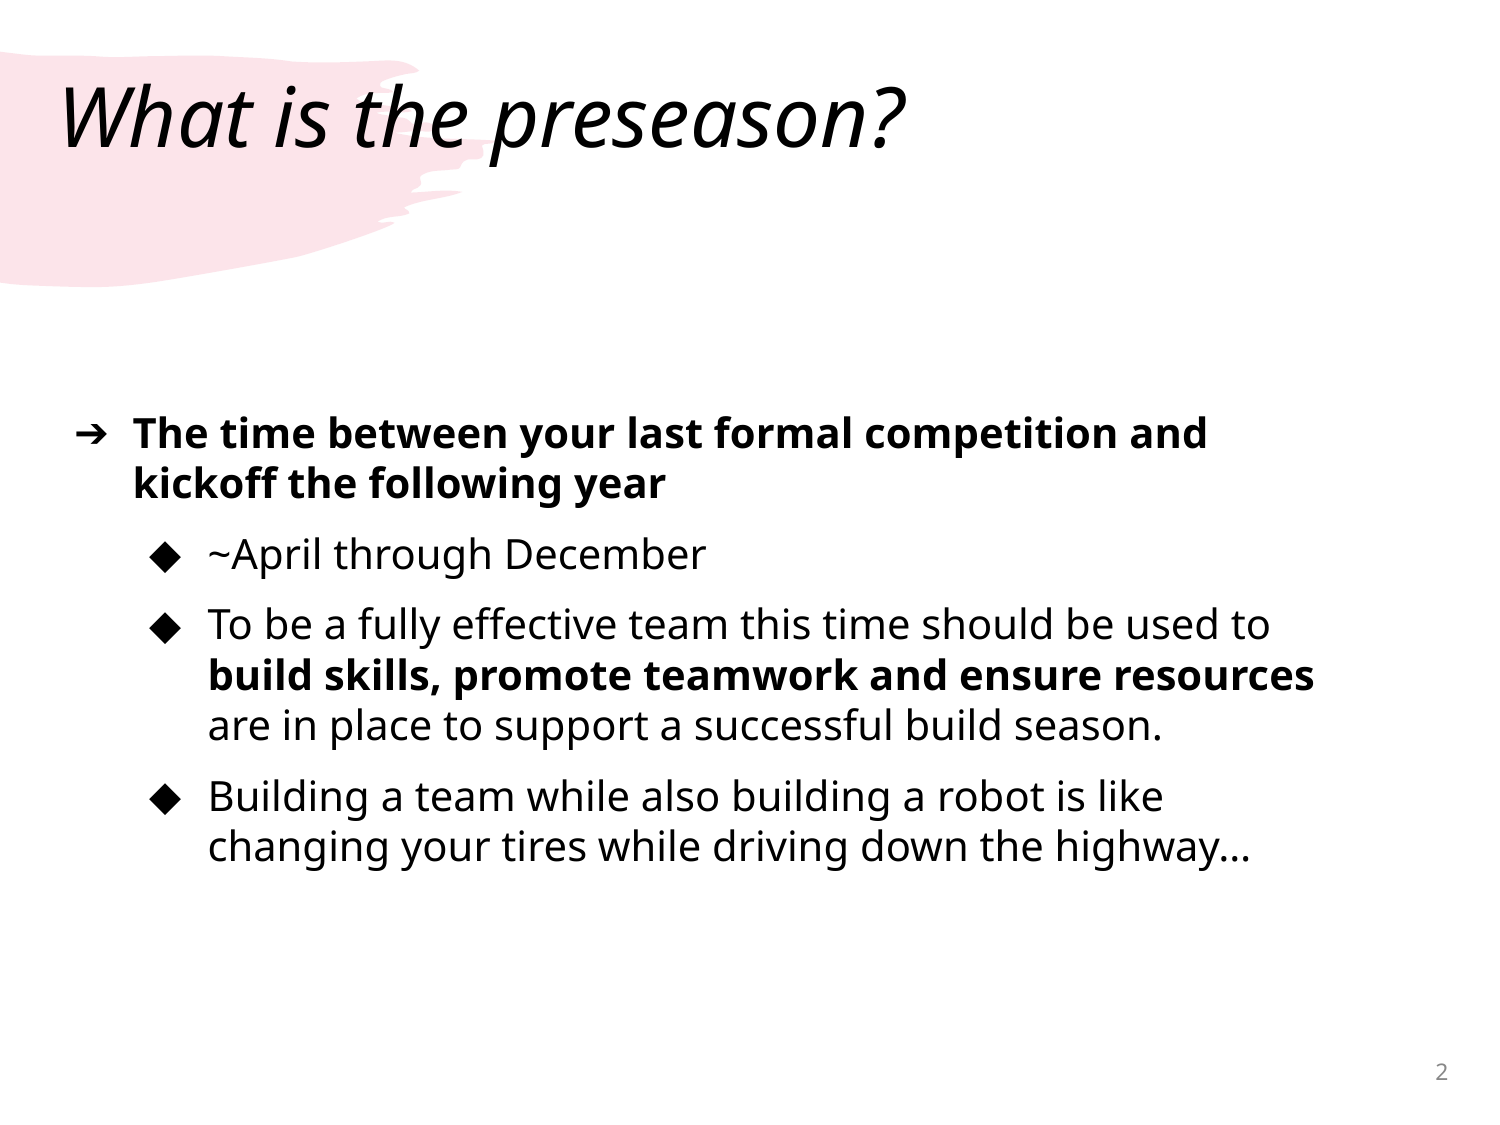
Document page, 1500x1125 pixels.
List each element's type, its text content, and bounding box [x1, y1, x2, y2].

title What is the preseason? [42, 59, 1464, 182]
slide_number ‹#› [1378, 1042, 1464, 1103]
list The time between your last formal competition and kickoff the following year ~April through December To be a fully effective team this time should be used to build skills, promote teamwork and ensure resources are in place to support a successful build season. Building a team while also building a robot is like changing your tires while driving down the highway… [42, 399, 1337, 1030]
